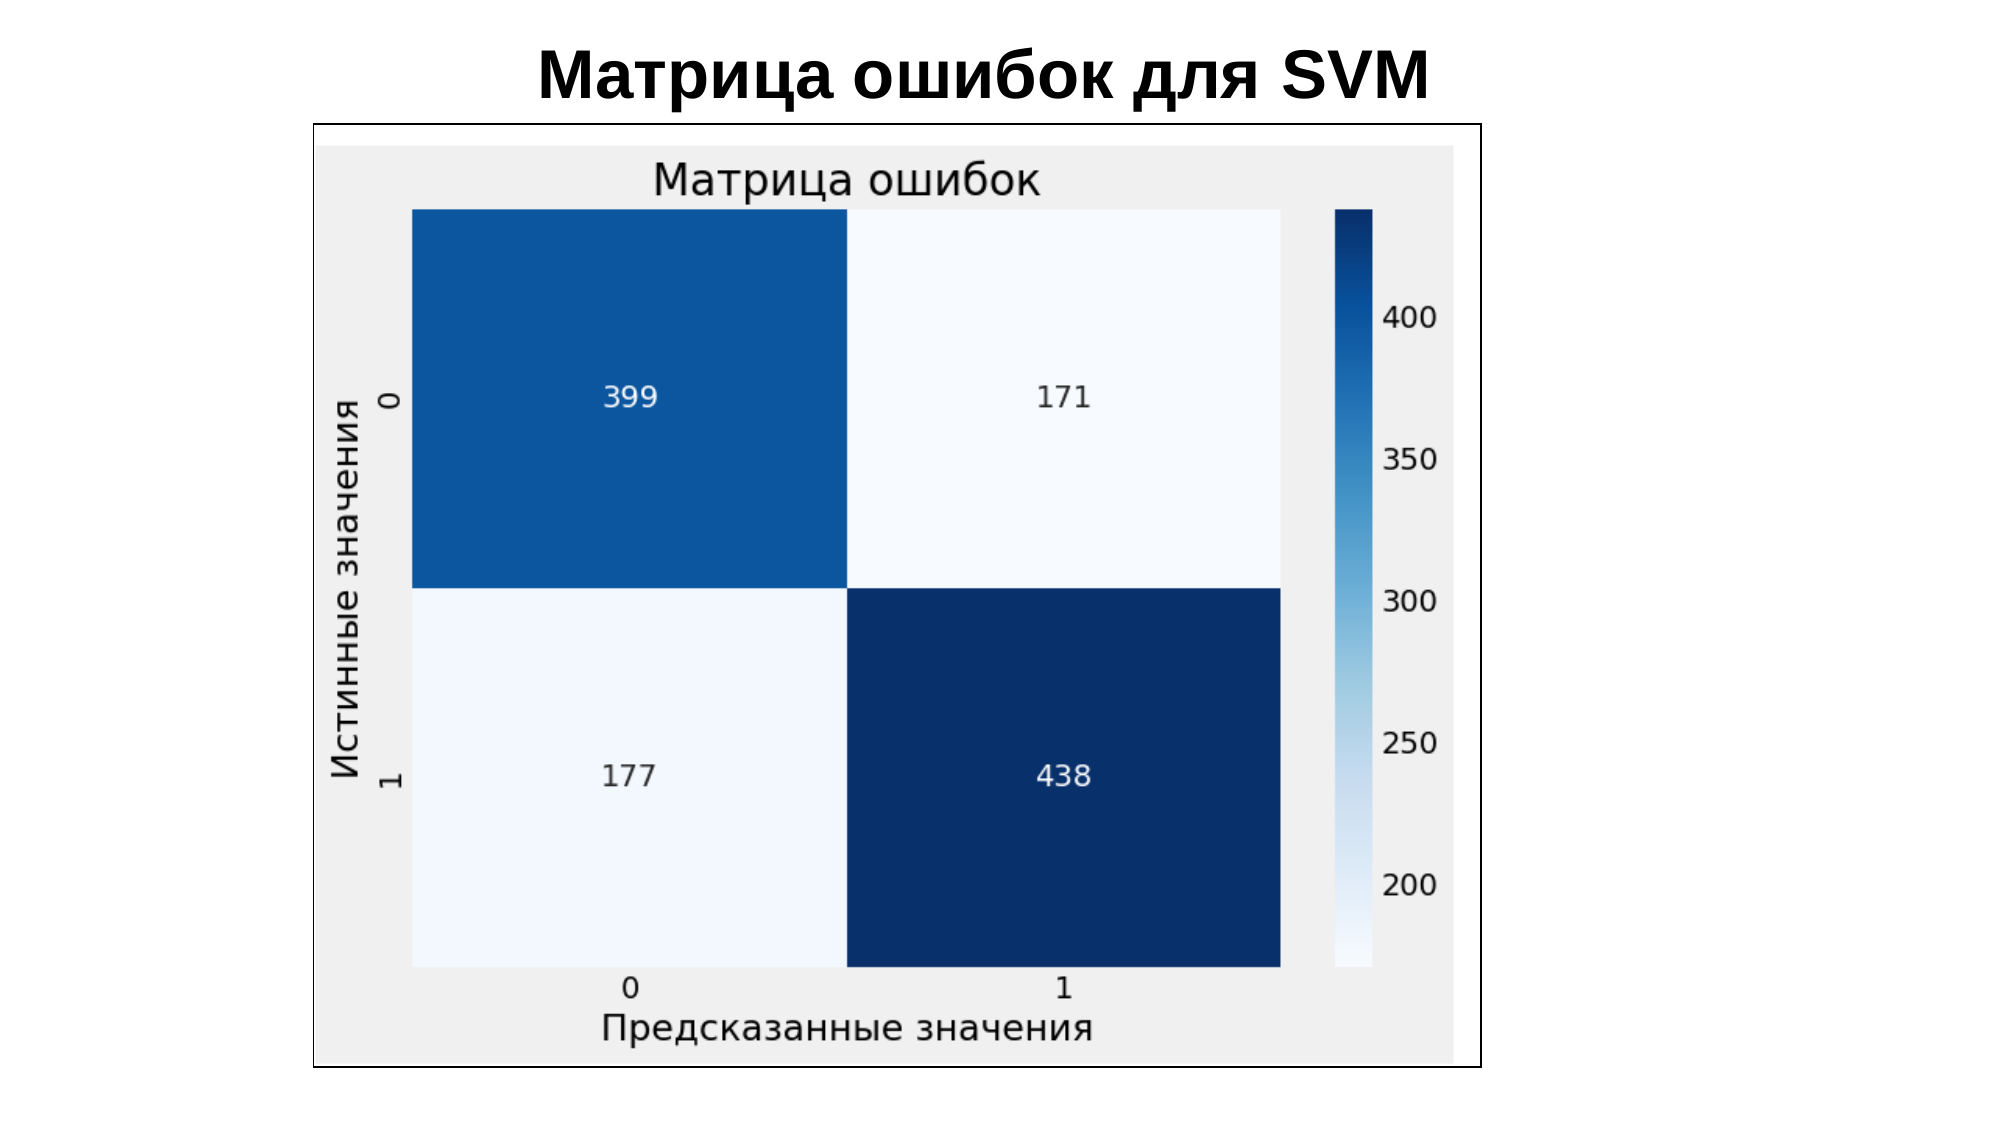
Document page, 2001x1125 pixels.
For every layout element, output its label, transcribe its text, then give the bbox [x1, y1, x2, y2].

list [314, 124, 1481, 1067]
title Матрица ошибок для SVM [309, 31, 1660, 122]
slide_number 24 [1412, 1042, 1863, 1103]
